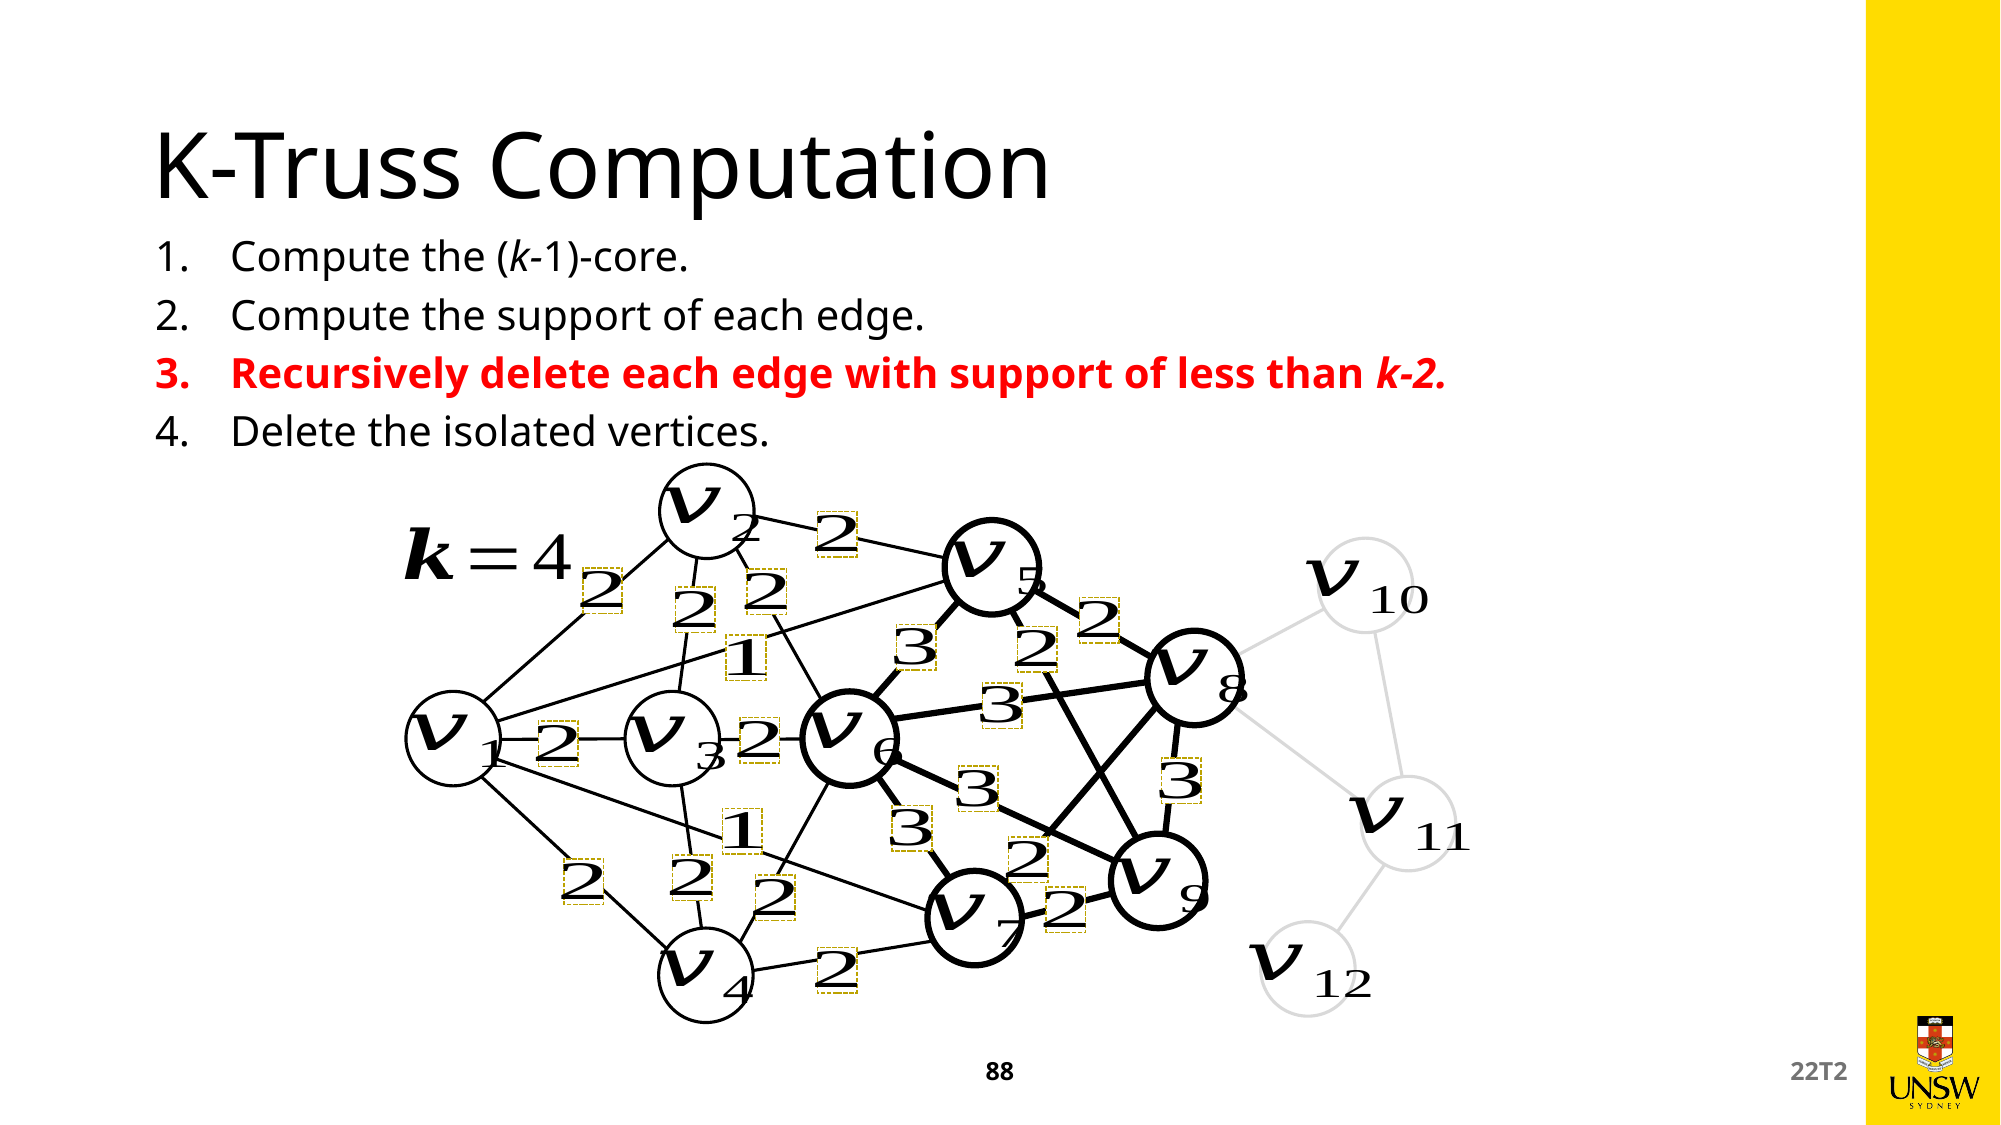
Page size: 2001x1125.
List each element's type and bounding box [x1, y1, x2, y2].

text_box [728, 981, 742, 994]
slide_number [774, 1042, 1225, 1103]
footer [1225, 1042, 1863, 1103]
picture [1890, 1016, 1980, 1109]
text_box [140, 278, 1503, 336]
text_box [404, 463, 1457, 1024]
title [137, 59, 1863, 278]
text_box [1186, 887, 1202, 899]
